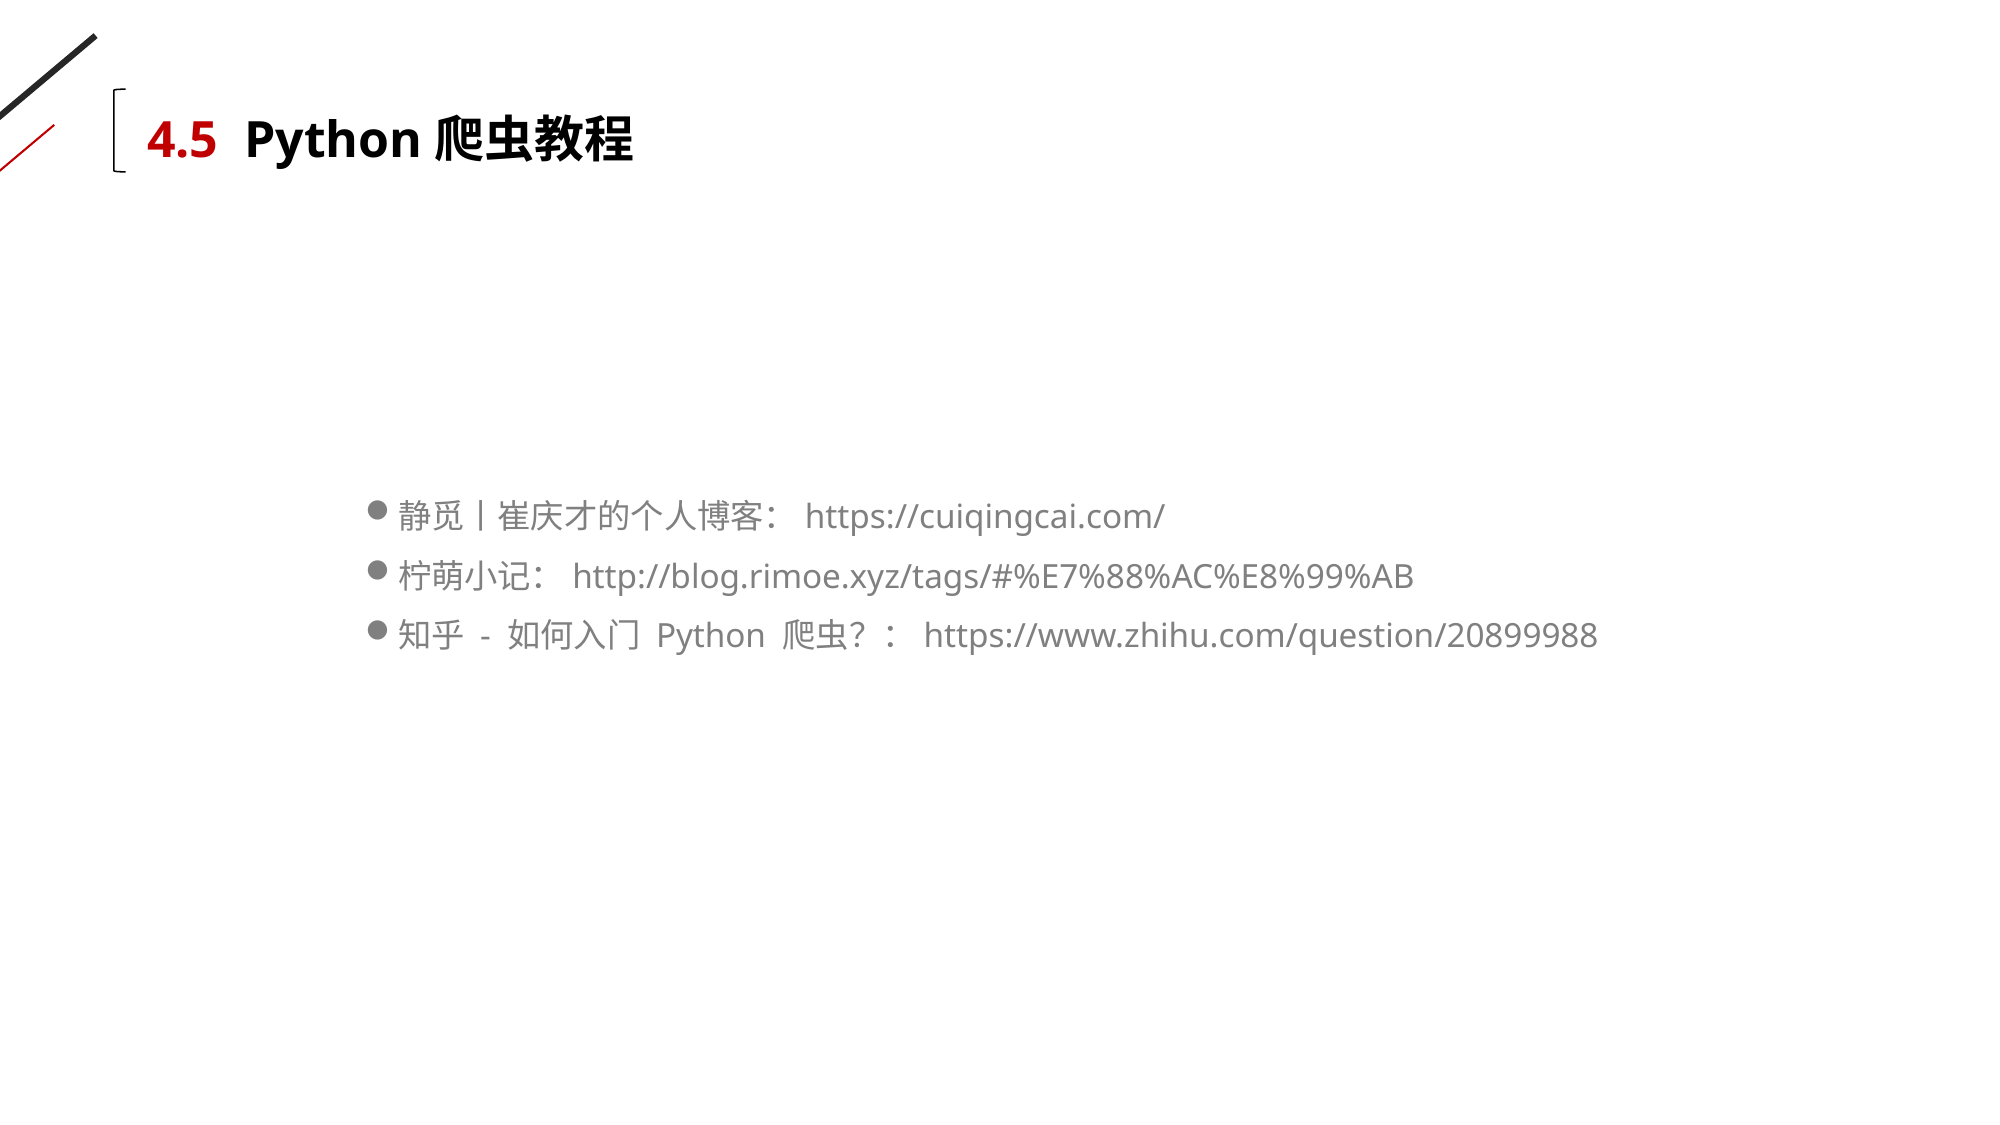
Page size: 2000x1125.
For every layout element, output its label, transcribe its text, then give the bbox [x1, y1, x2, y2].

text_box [0, 35, 96, 144]
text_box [0, 124, 55, 179]
text_box 4.5 Python爬虫教程 [132, 100, 650, 175]
text_box [113, 88, 126, 173]
text_box 静觅丨崔庆才的个人博客：https://cuiqingcai.com/ 柠萌小记：http://blog.rimoe.xyz/tags/#%E7%88%AC%E8%99%AB 知乎 - 如何入门 Python 爬虫？：https://www.zhihu.com/question/20899988 [350, 467, 1898, 662]
